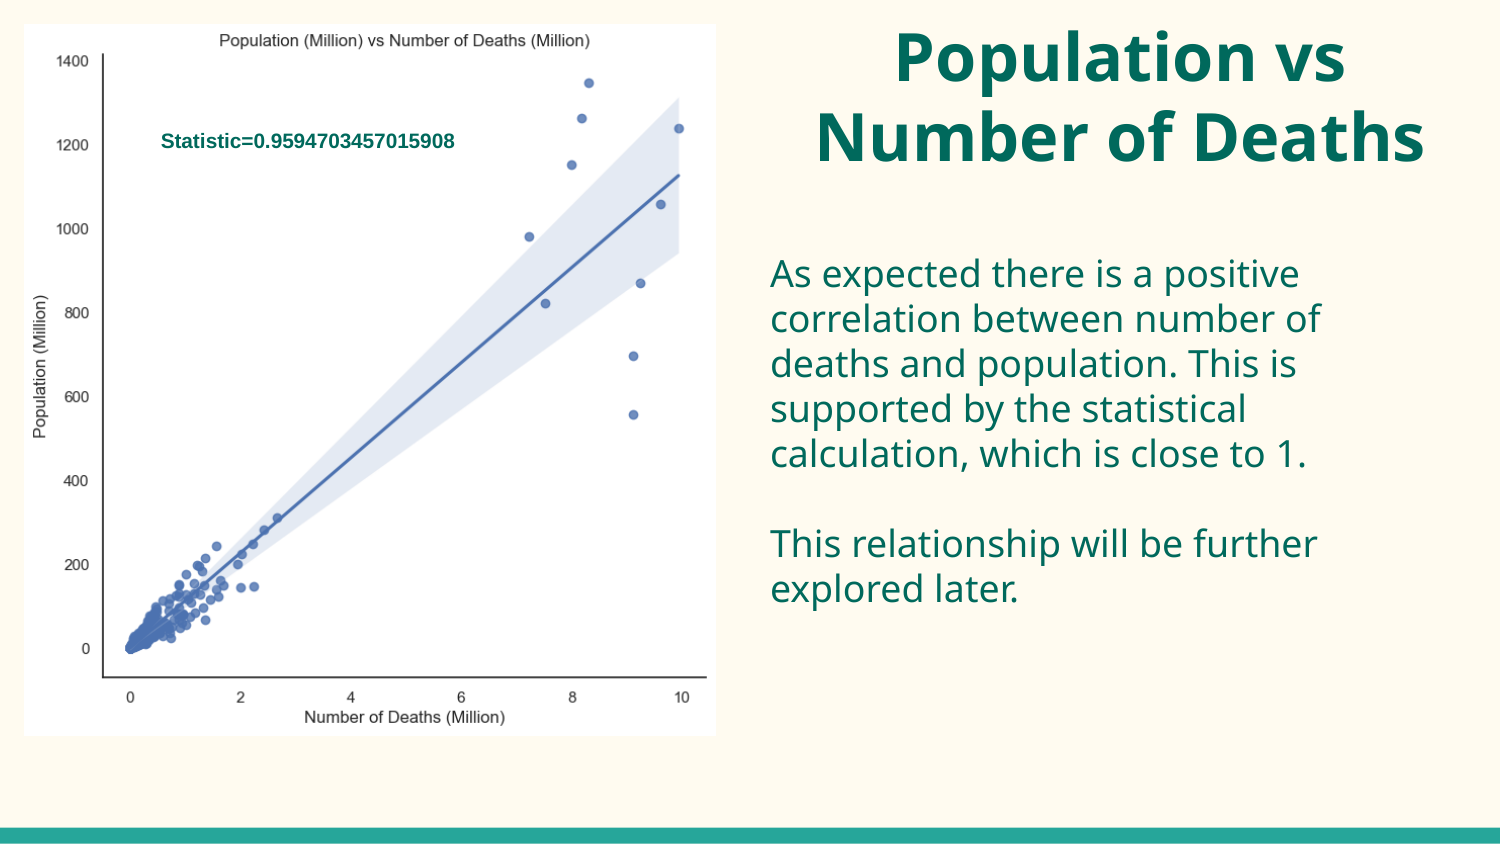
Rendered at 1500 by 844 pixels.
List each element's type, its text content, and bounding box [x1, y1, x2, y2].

picture [24, 24, 716, 737]
text_box Population vs Number of Deaths [740, 0, 1500, 190]
text_box As expected there is a positive correlation between number of deaths and population. This is supported by the statistical calculation, which is close to 1. This relationship will be further explored later. [755, 235, 1393, 673]
